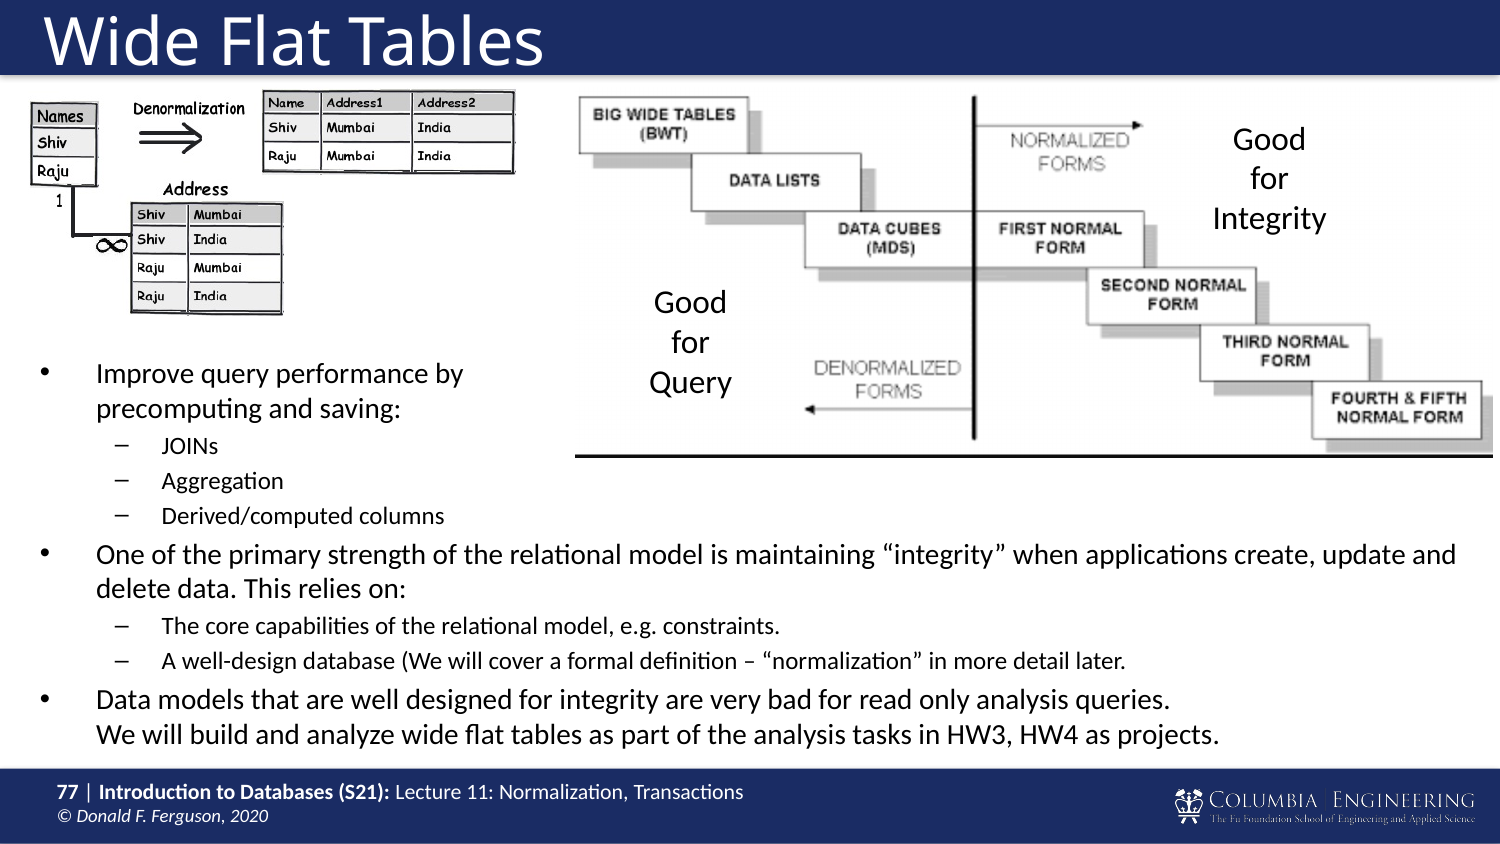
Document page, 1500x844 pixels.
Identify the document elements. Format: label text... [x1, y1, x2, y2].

picture [574, 87, 1493, 458]
picture [27, 87, 517, 317]
title Wide Flat Tables [28, 0, 1450, 73]
list Improve query performance by precomputing and saving: JOINs Aggregation Derived/computed columns One of the primary strength of the relational model is maintaining “integrity” when applications create, update and delete data. This relies on: The core capabilities of the relational model, e.g. constraints. A well-design database (We will cover a formal definition – “normalization” in more detail later. Data models that are well designed for integrity are very bad for read only analysis queries. We will build and analyze wide flat tables as part of the analysis tasks in HW3, HW4 as projects. [24, 346, 1475, 760]
